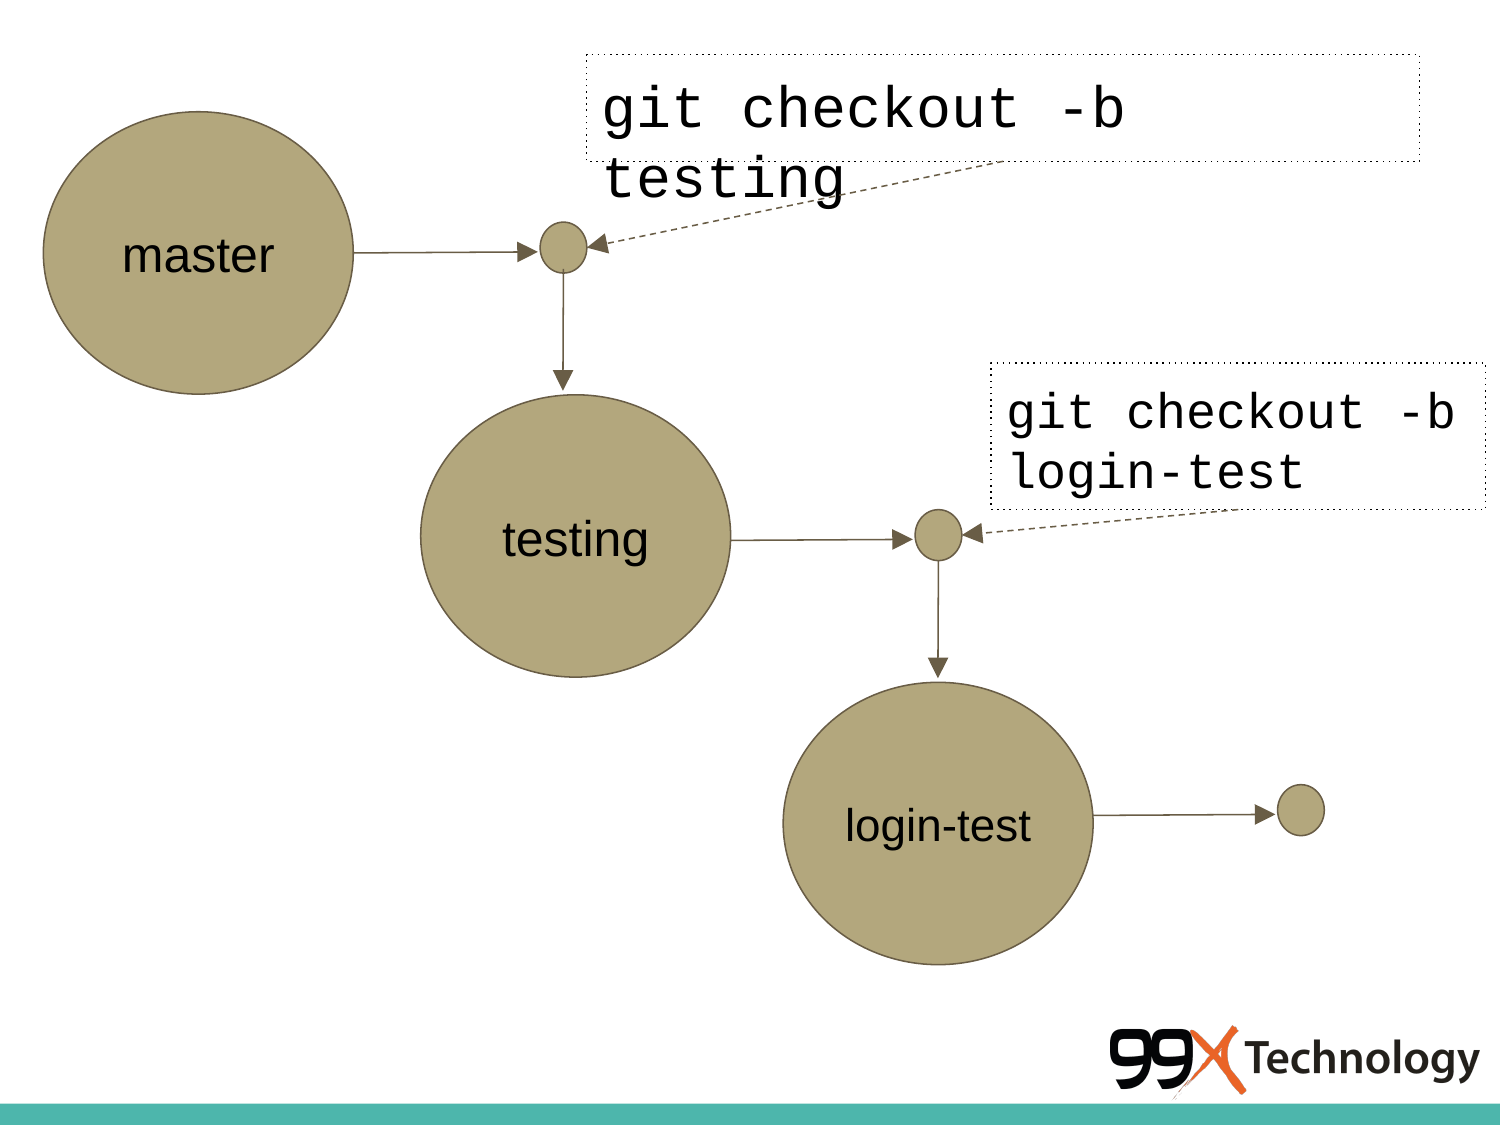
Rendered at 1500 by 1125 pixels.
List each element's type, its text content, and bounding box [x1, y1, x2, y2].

text_box testing [420, 394, 731, 678]
text_box login-test [783, 682, 1094, 965]
text_box git checkout -b login-test [991, 363, 1486, 510]
picture [1110, 1025, 1480, 1101]
text_box [540, 222, 587, 273]
text_box [915, 509, 961, 561]
text_box master [43, 111, 354, 395]
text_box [586, 161, 1004, 248]
text_box git checkout -b testing [586, 54, 1420, 162]
text_box [1277, 784, 1325, 836]
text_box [961, 509, 1239, 536]
